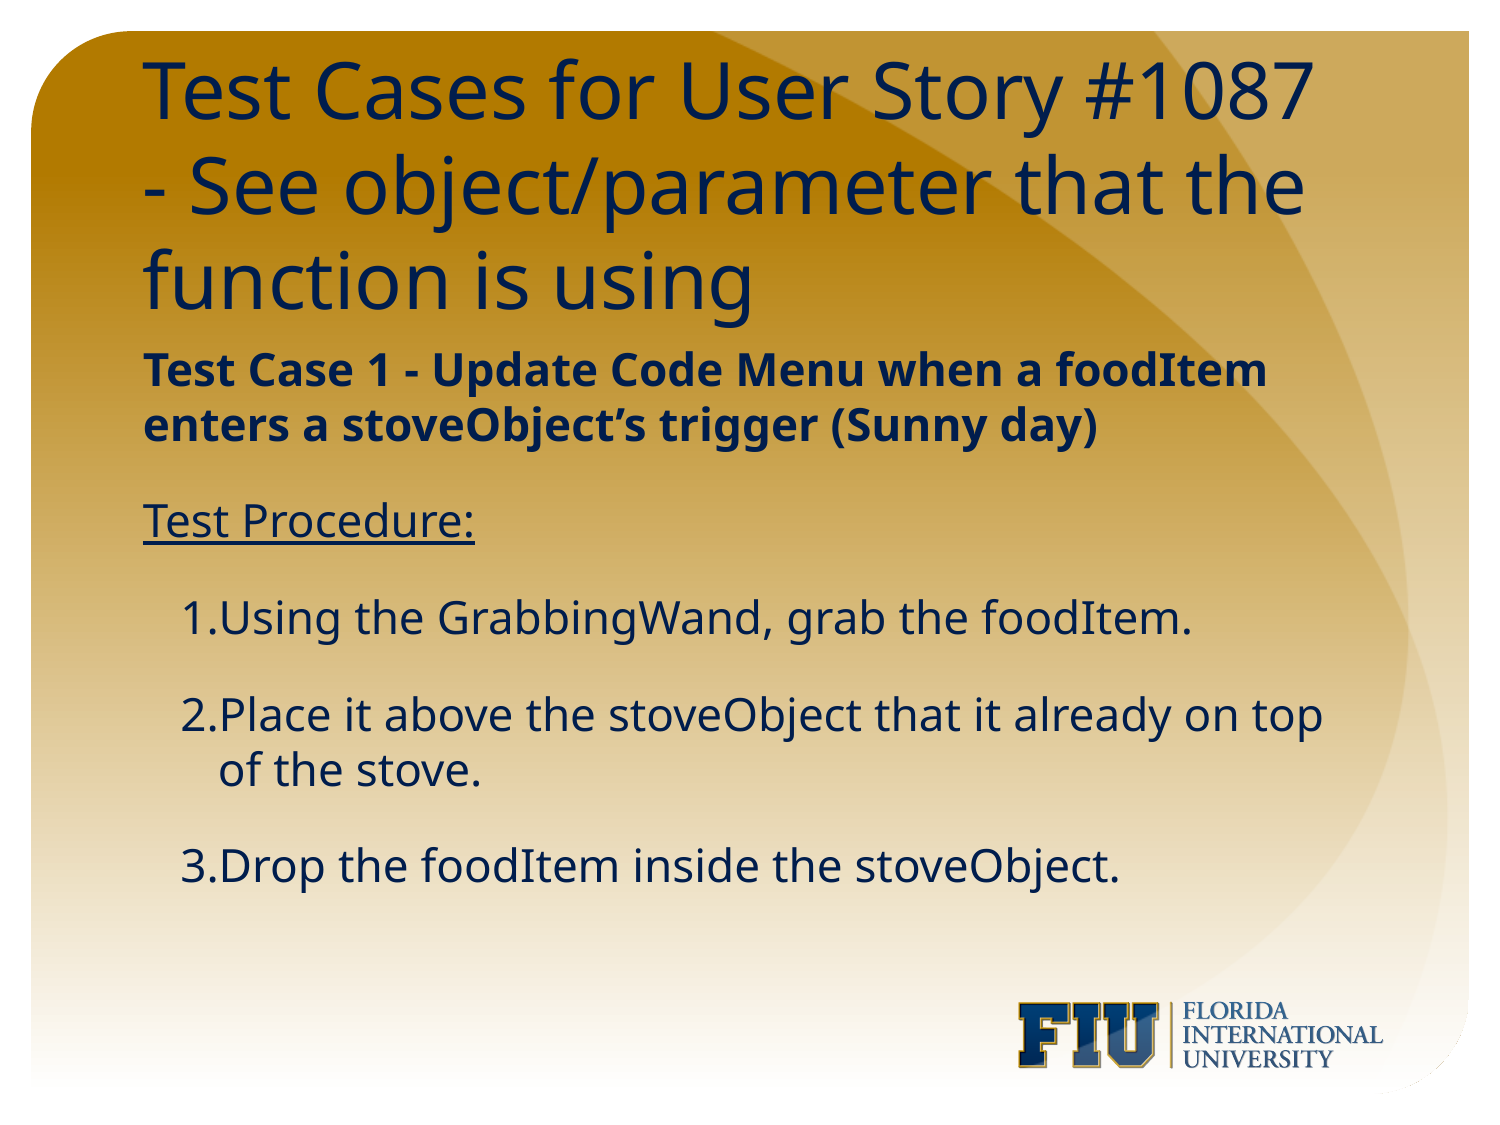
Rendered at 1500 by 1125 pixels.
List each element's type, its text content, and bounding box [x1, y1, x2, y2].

picture [24, 30, 1473, 1094]
list Test Case 1 - Update Code Menu when a foodItem enters a stoveObject’s trigger (Sunny day) Test Procedure: Using the GrabbingWand, grab the foodItem. Place it above the stoveObject that it already on top of the stove. Drop the foodItem inside the stoveObject. [127, 332, 1372, 991]
title Test Cases for User Story #1087 - See object/parameter that the function is using [127, 161, 1372, 332]
